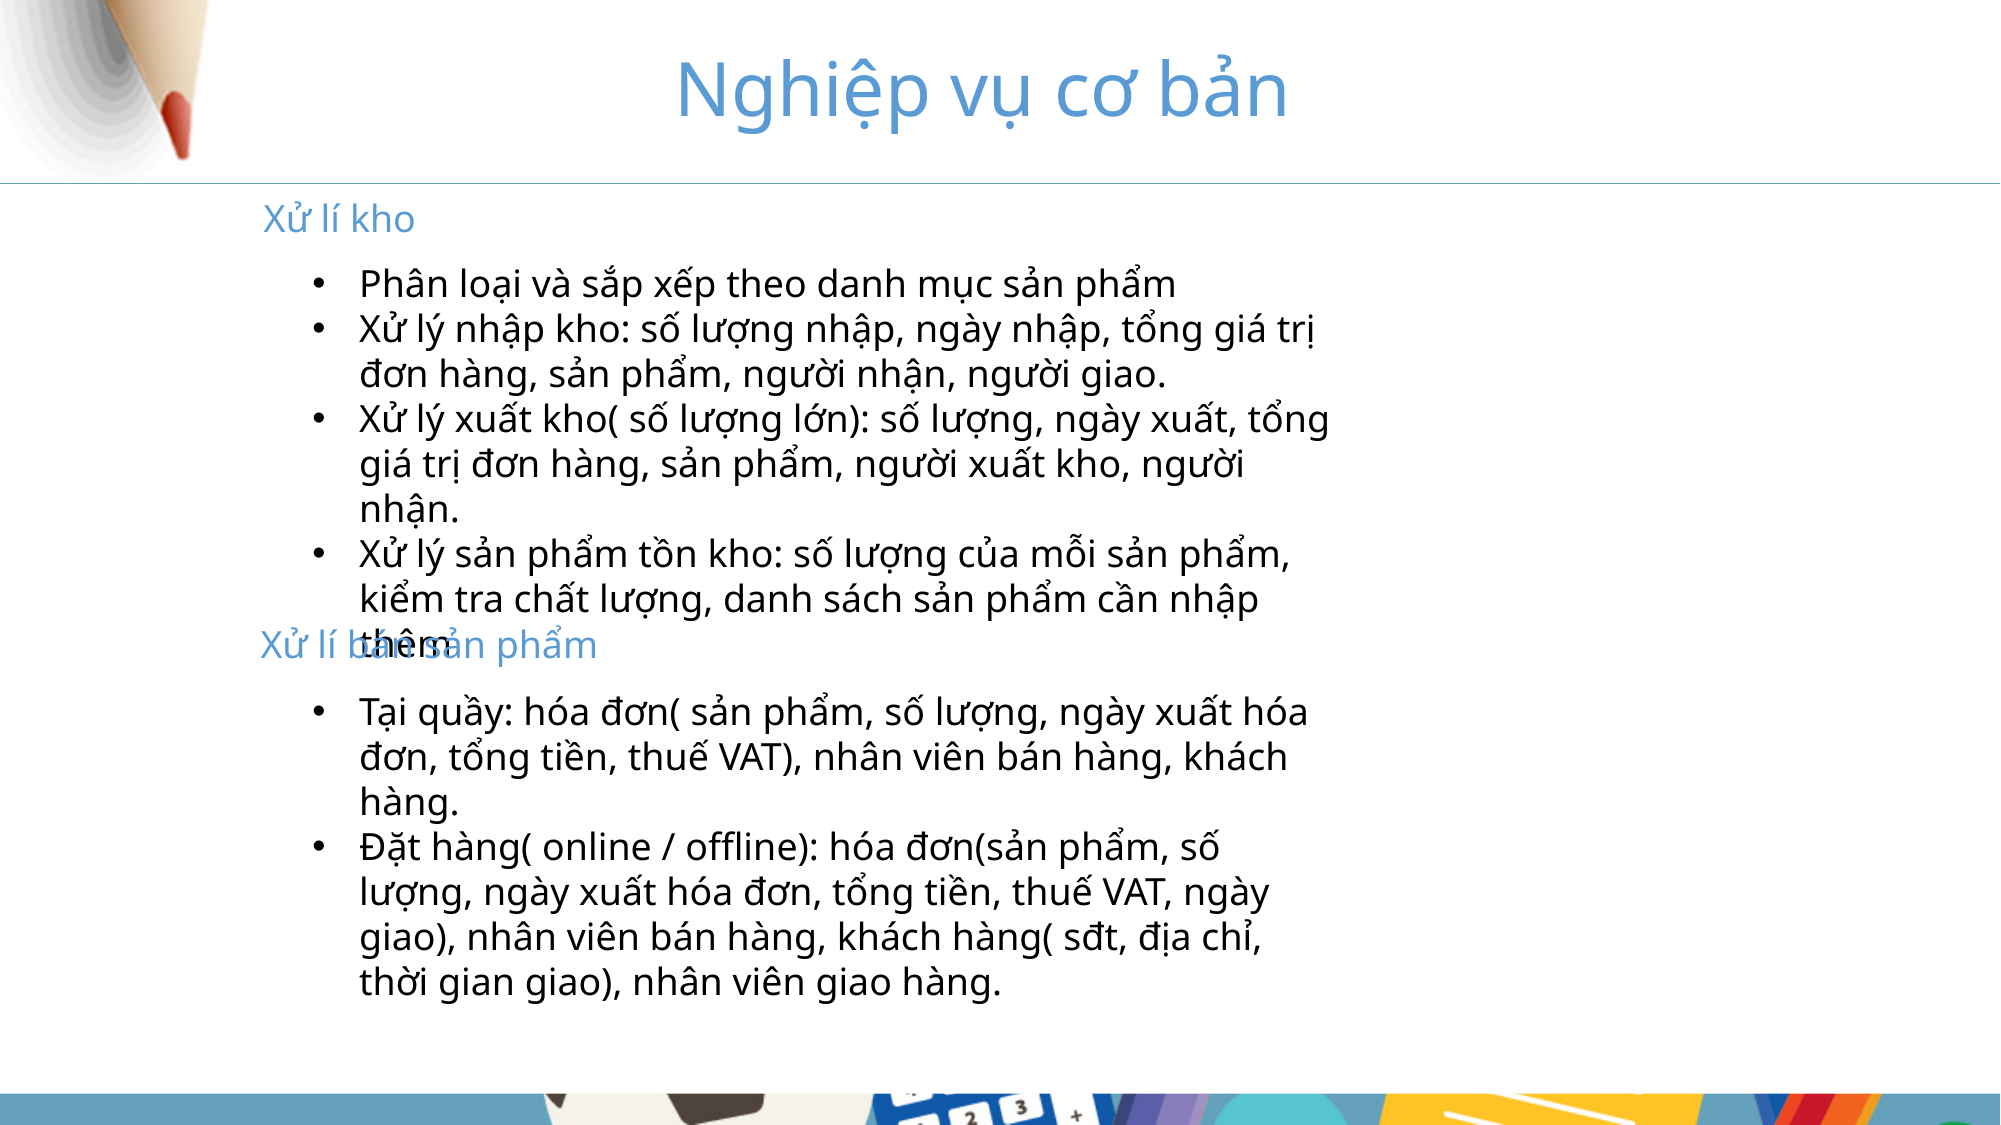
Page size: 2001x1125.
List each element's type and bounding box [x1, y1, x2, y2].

text_box [0, 0, 2000, 1125]
